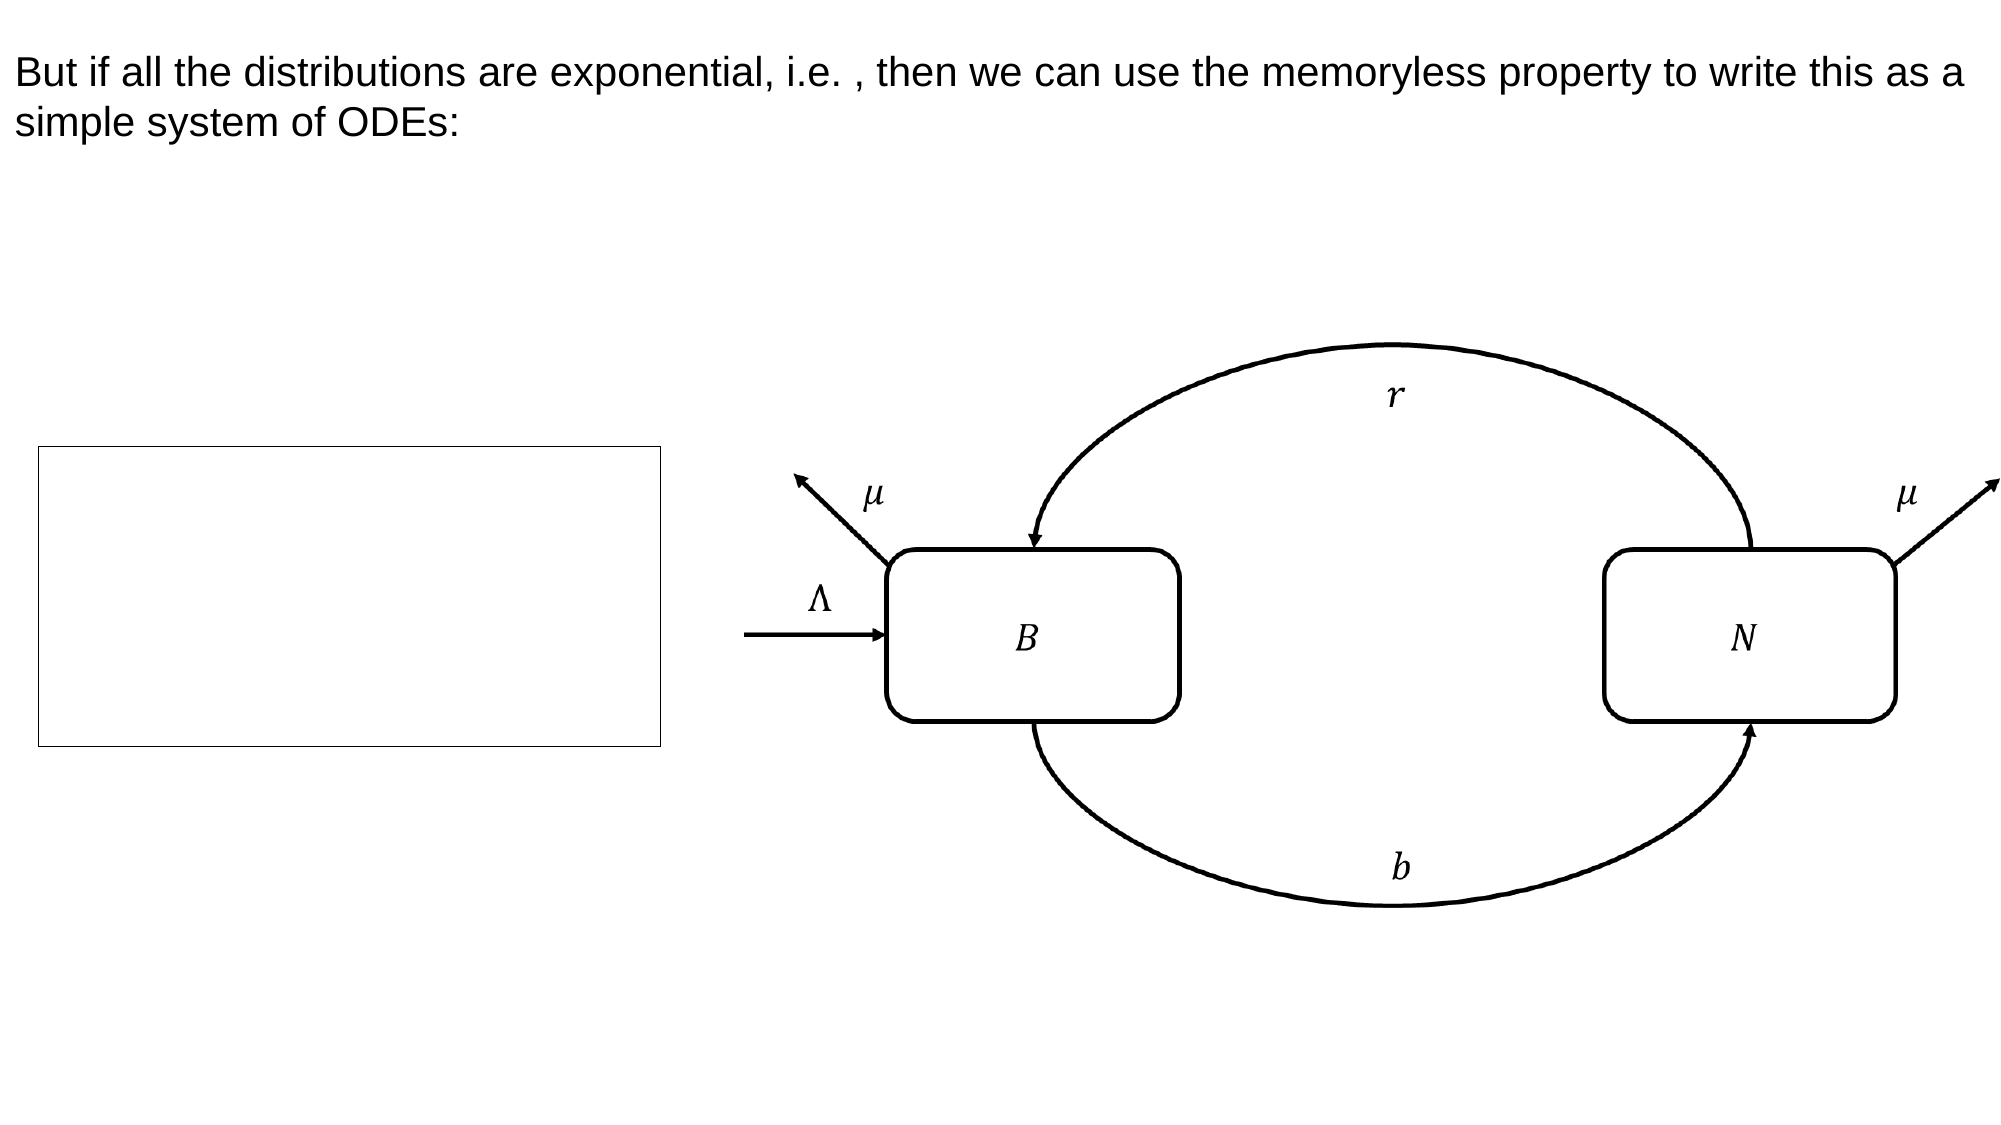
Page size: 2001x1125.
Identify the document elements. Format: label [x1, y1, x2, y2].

picture [744, 342, 2000, 908]
